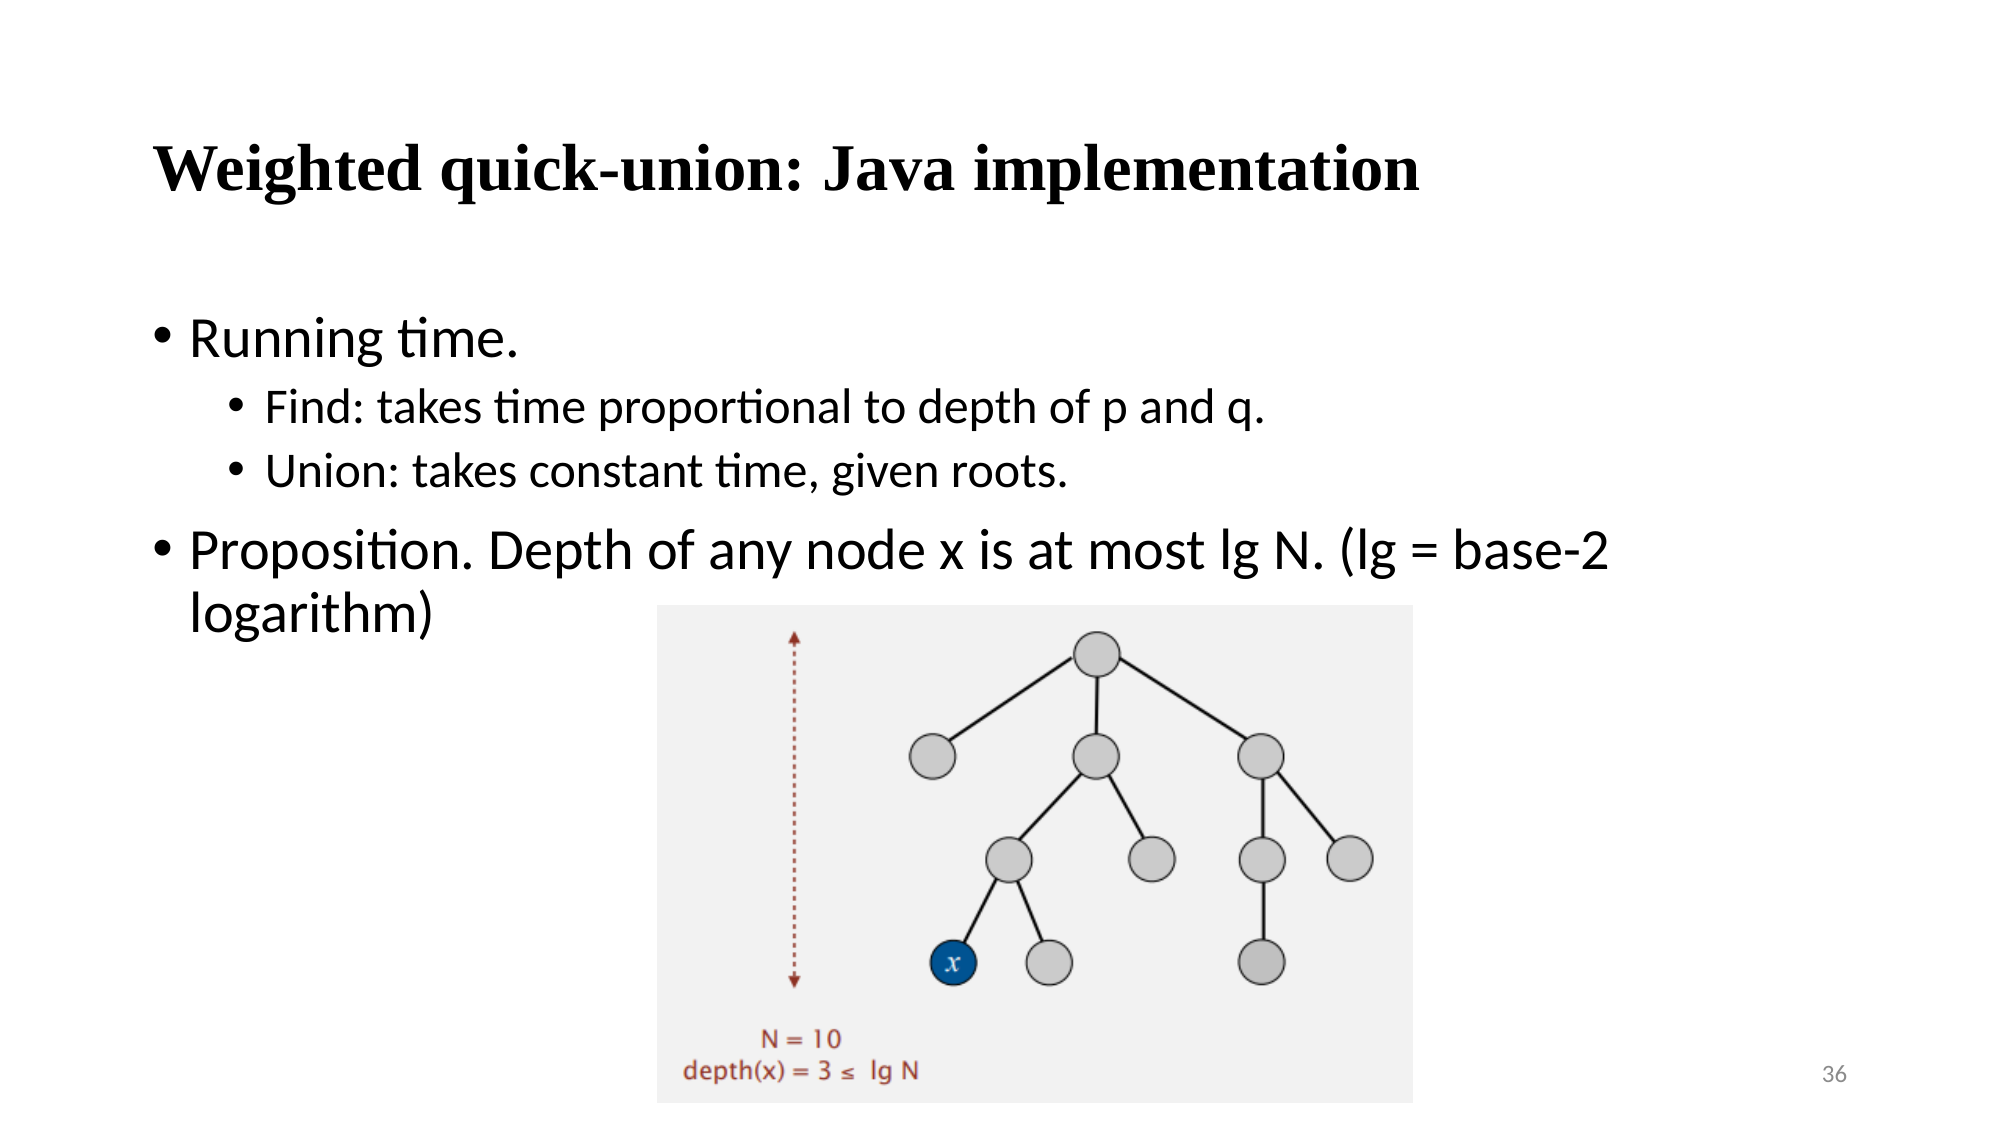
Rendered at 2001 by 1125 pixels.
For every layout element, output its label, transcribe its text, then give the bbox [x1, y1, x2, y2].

list Running time. Find: takes time proportional to depth of p and q. Union: takes constant time, given roots. Proposition. Depth of any node x is at most lg N. (lg = base-2 logarithm) [137, 299, 1863, 1014]
picture [657, 605, 1413, 1103]
slide_number 36 [1413, 1042, 1863, 1103]
title Weighted quick-union: Java implementation [137, 59, 1863, 278]
